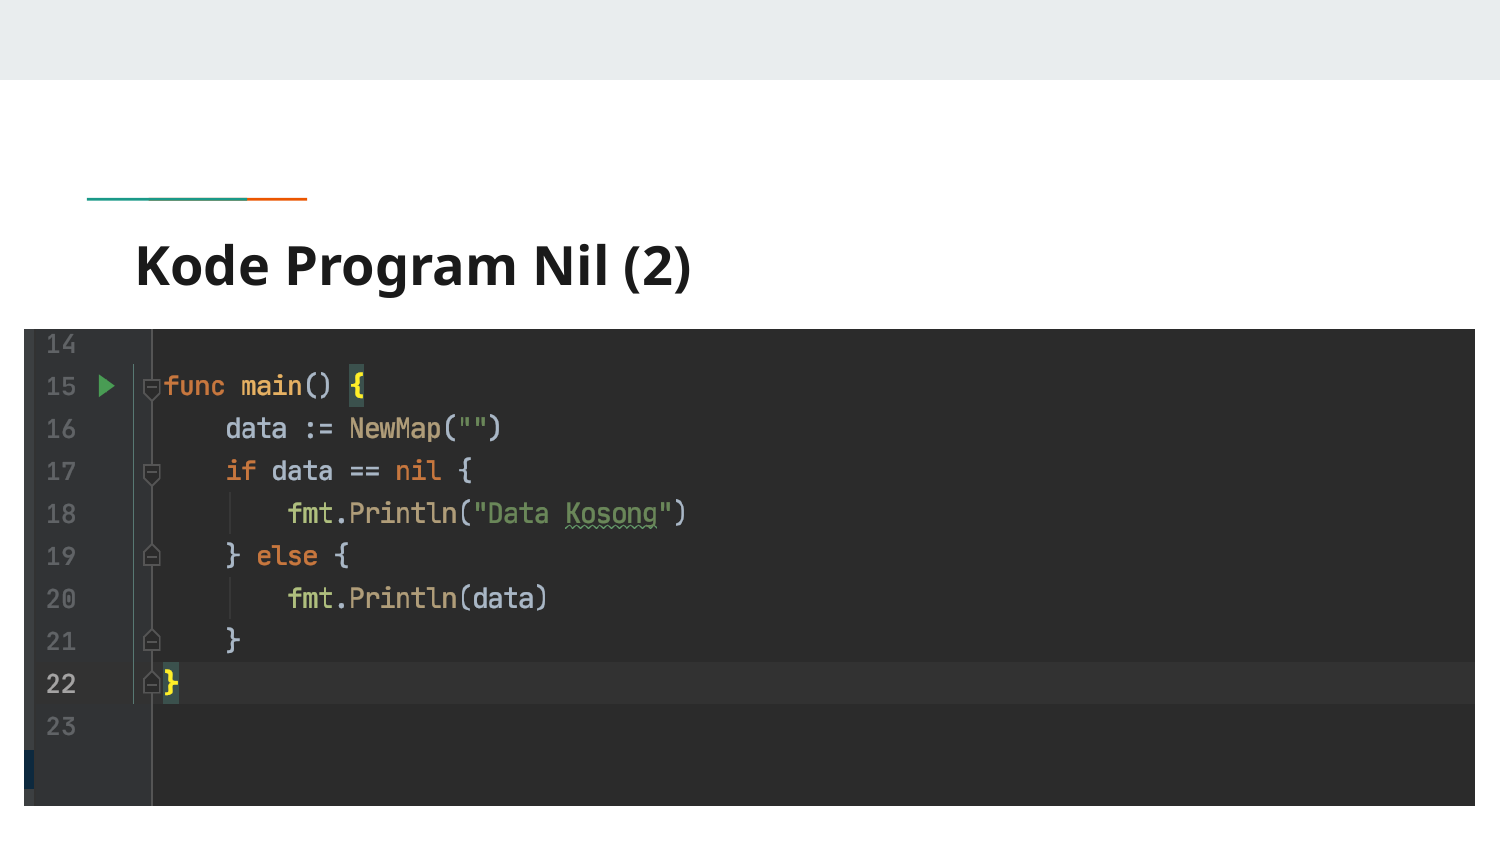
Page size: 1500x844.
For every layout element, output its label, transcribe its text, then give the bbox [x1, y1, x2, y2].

picture [24, 328, 1476, 806]
title Kode Program Nil (2) [119, 216, 1381, 305]
